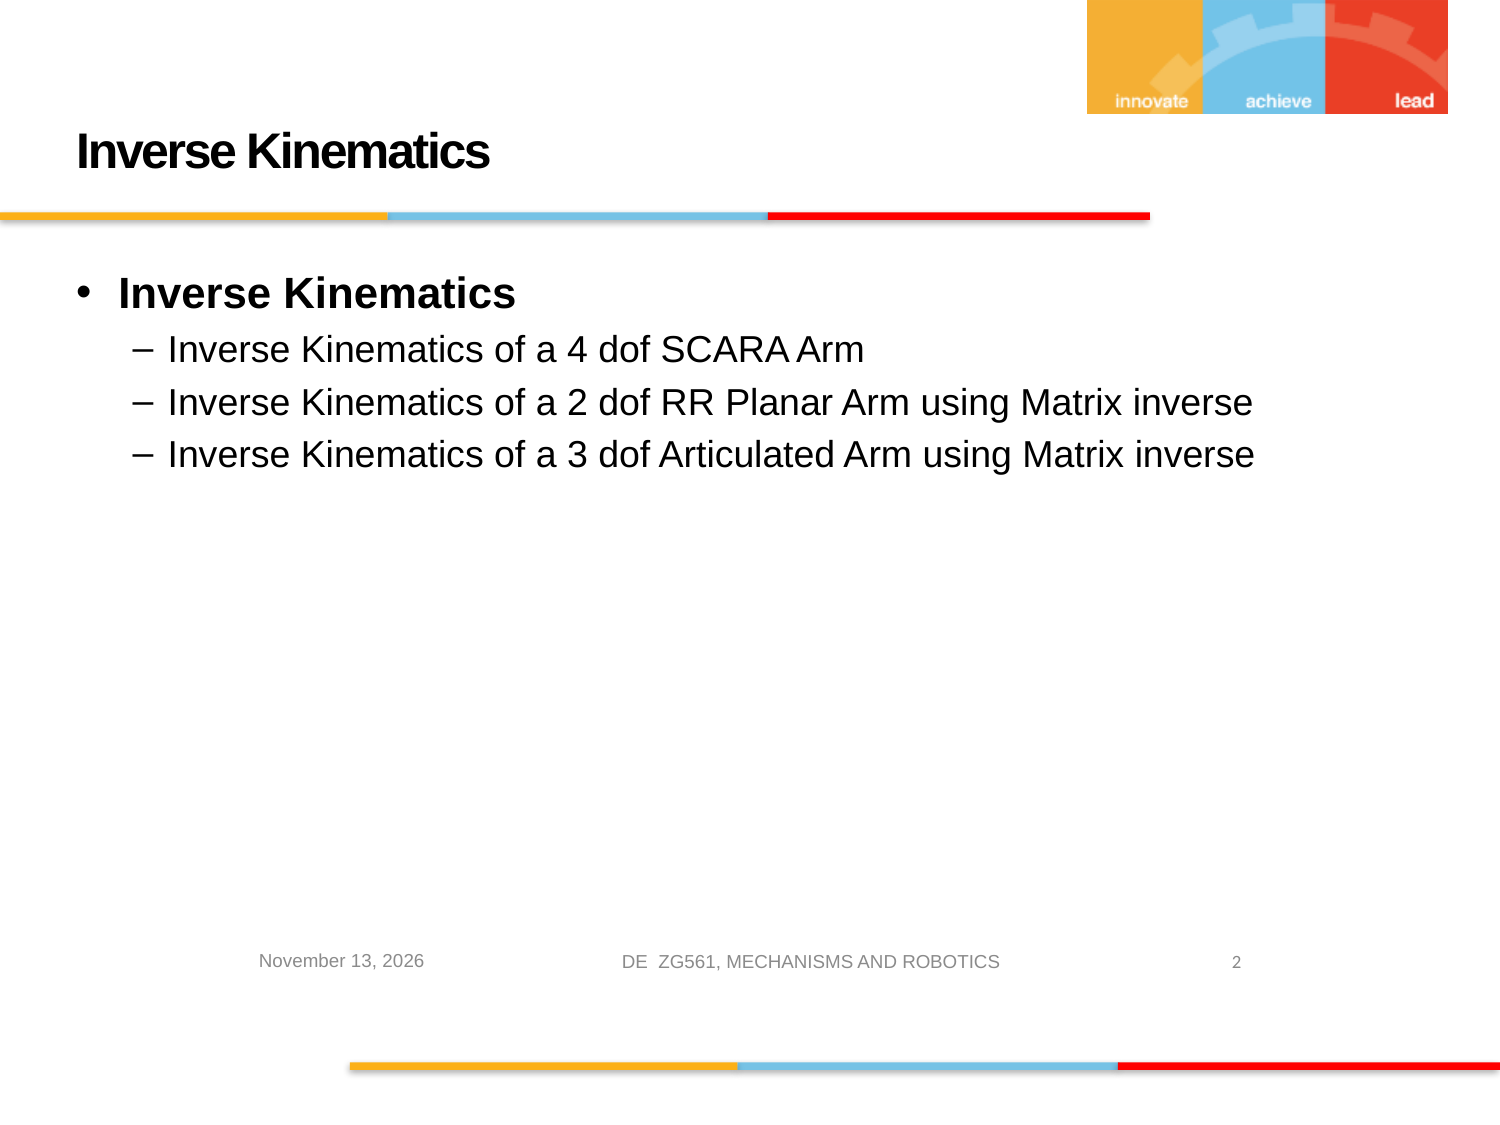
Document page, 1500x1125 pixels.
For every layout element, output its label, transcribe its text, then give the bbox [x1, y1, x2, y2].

title Inverse Kinematics [61, 99, 1284, 197]
slide_number 2 [1125, 937, 1257, 985]
list Inverse Kinematics Inverse Kinematics of a 4 dof SCARA Arm Inverse Kinematics of a 2 dof RR Planar Arm using Matrix inverse Inverse Kinematics of a 3 dof Articulated Arm using Matrix inverse [61, 257, 1413, 877]
footer DE ZG561, MECHANISMS AND ROBOTICS [543, 937, 1079, 985]
picture [1087, 0, 1448, 114]
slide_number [243, 937, 507, 983]
